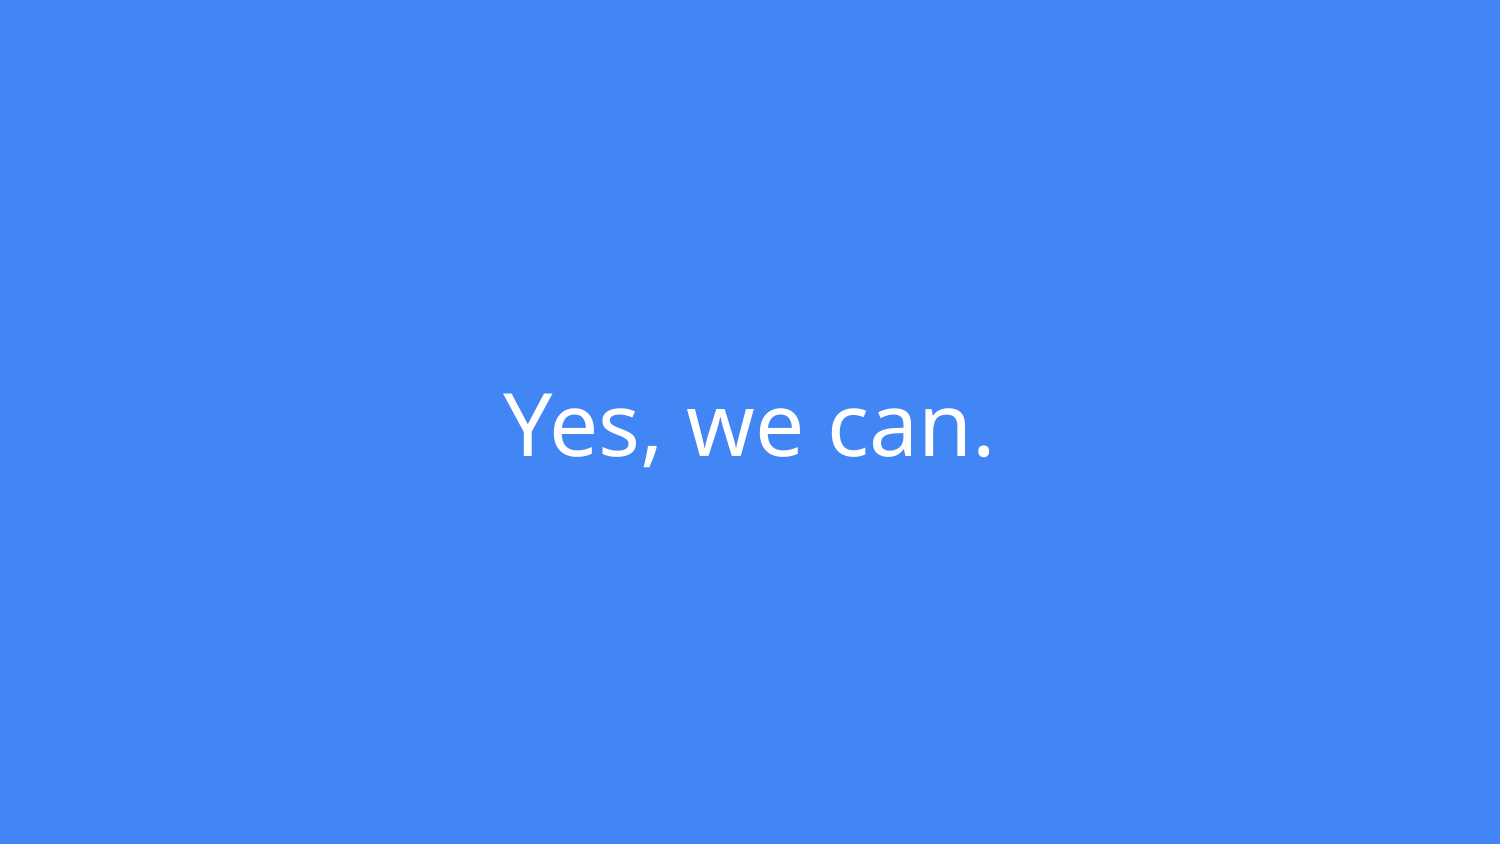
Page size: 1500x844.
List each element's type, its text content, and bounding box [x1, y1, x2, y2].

title Yes, we can. [75, 338, 1425, 505]
